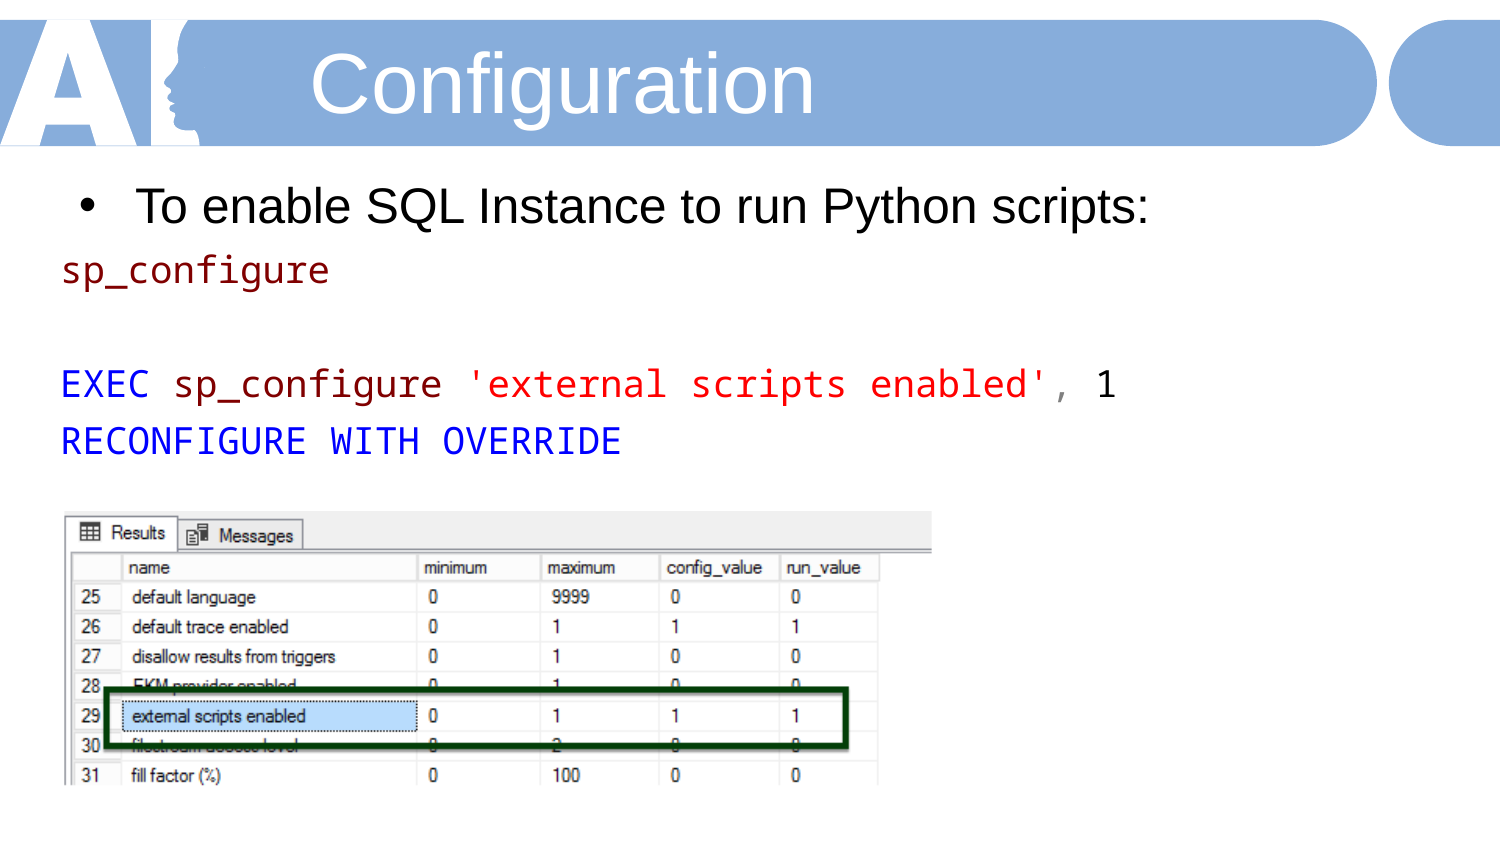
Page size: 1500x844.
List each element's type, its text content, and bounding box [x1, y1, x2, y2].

text_box To enable SQL Instance to run Python scripts: sp_configure EXEC sp_configure 'external scripts enabled', 1 RECONFIGURE WITH OVERRIDE [49, 174, 1447, 512]
picture [48, 510, 958, 812]
list Configuration [260, 41, 1464, 131]
